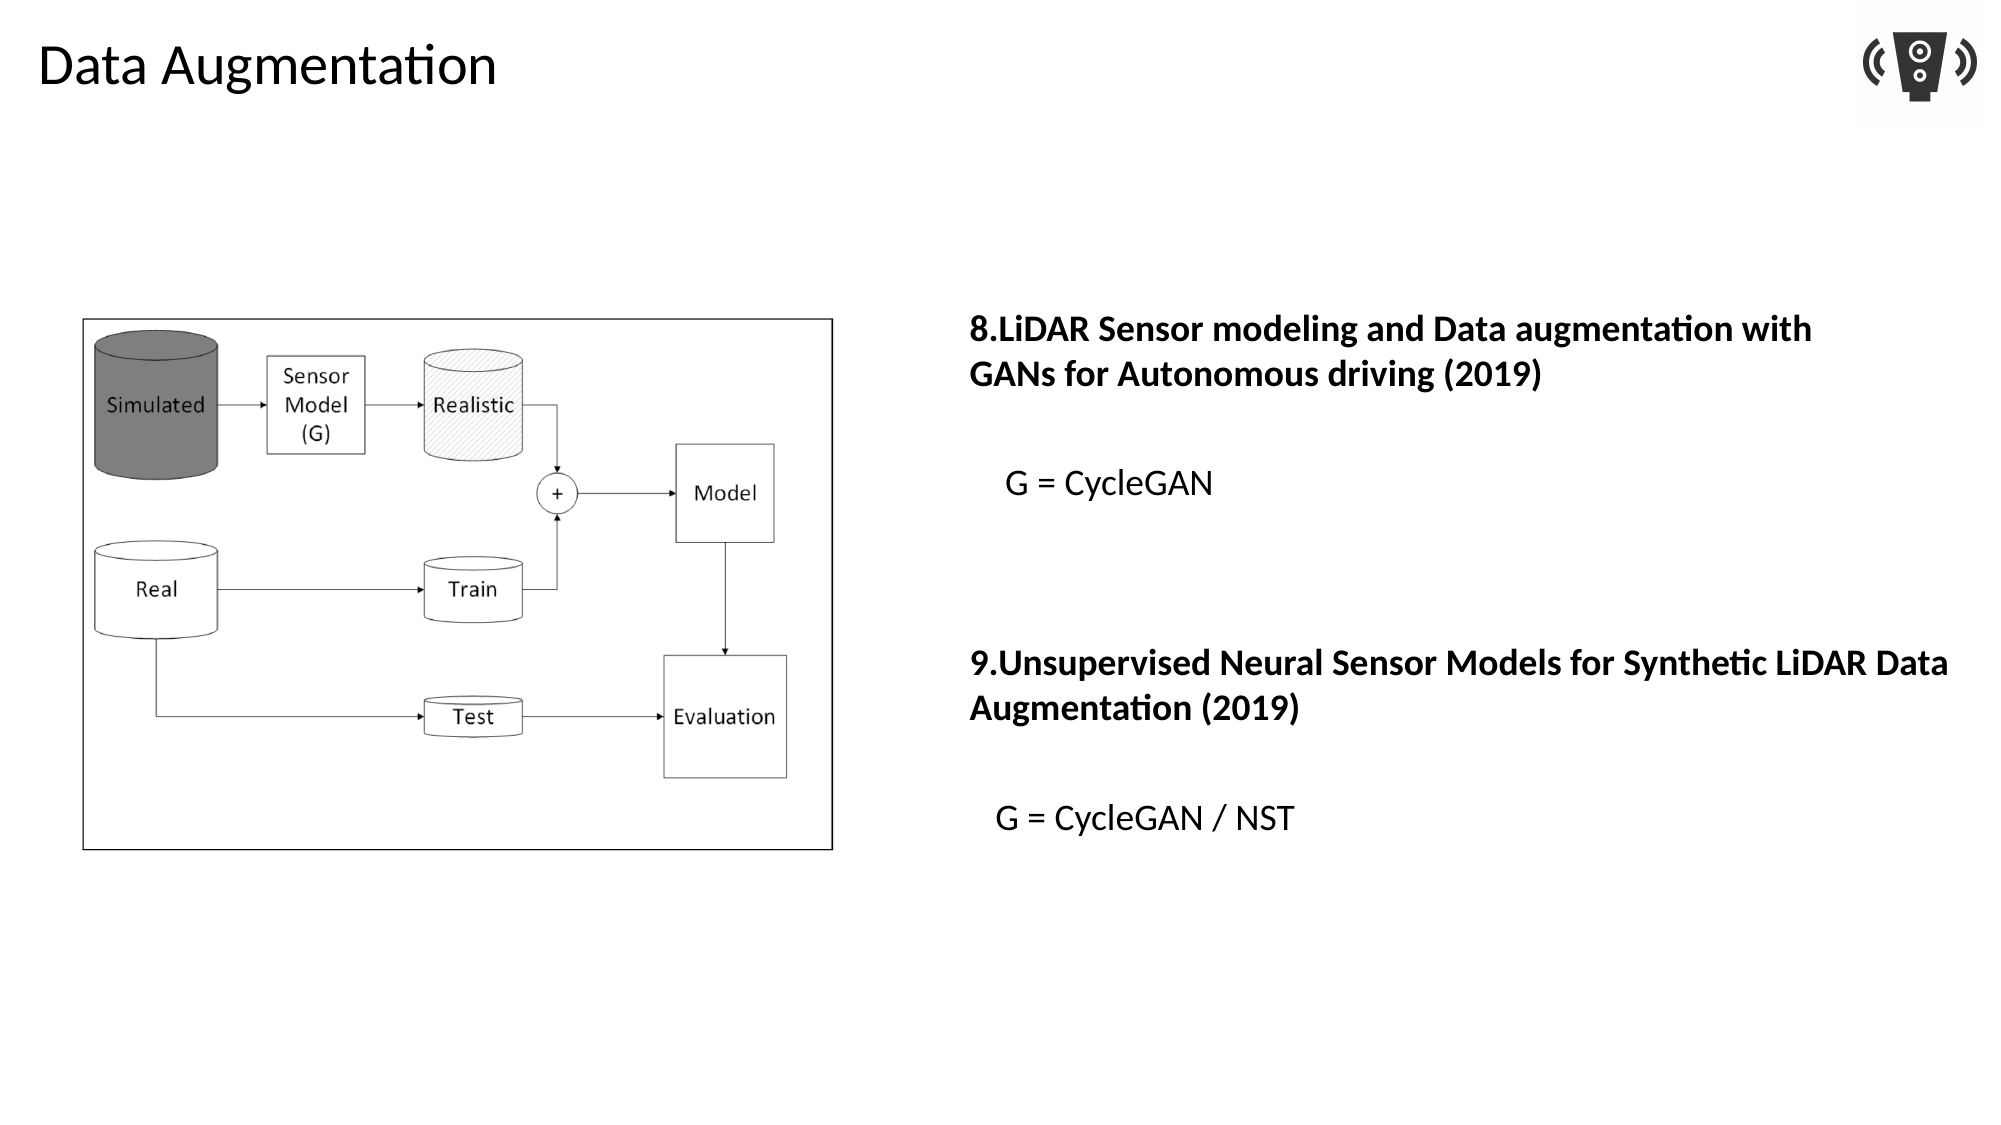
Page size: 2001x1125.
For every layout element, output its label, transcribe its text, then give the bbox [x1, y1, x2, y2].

text_box G = CycleGAN / NST [980, 785, 1579, 846]
picture [1856, 0, 1984, 126]
text_box G = CycleGAN [990, 450, 1589, 511]
text_box 9.Unsupervised Neural Sensor Models for Synthetic LiDAR Data Augmentation (2019) [954, 630, 2000, 736]
text_box 8.LiDAR Sensor modeling and Data augmentation with GANs for Autonomous driving (2019) [954, 296, 1920, 401]
picture [10, 295, 890, 859]
text_box Data Augmentation [23, 19, 807, 104]
